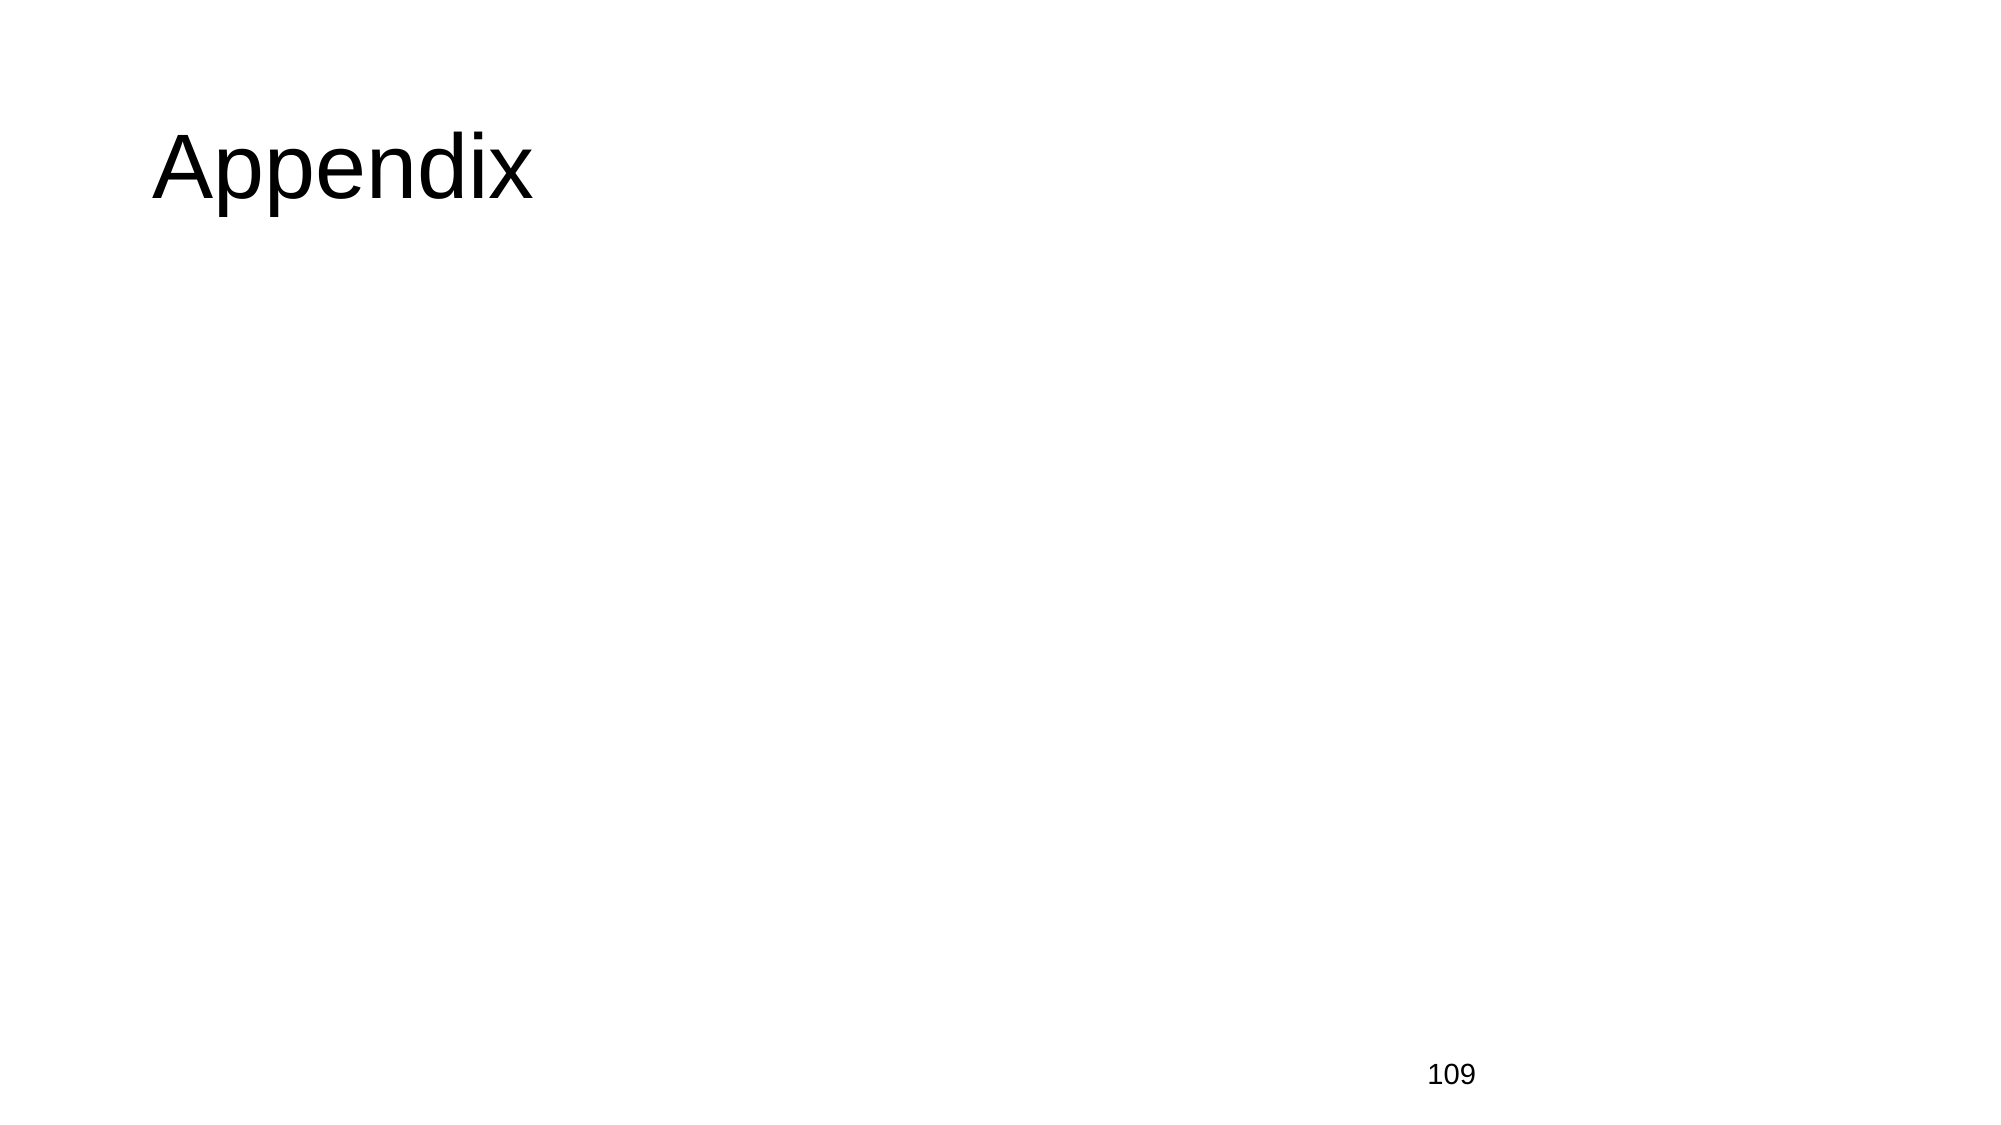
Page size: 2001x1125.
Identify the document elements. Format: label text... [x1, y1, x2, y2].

title Appendix [137, 59, 1863, 278]
slide_number ‹#› [1412, 1042, 1863, 1103]
